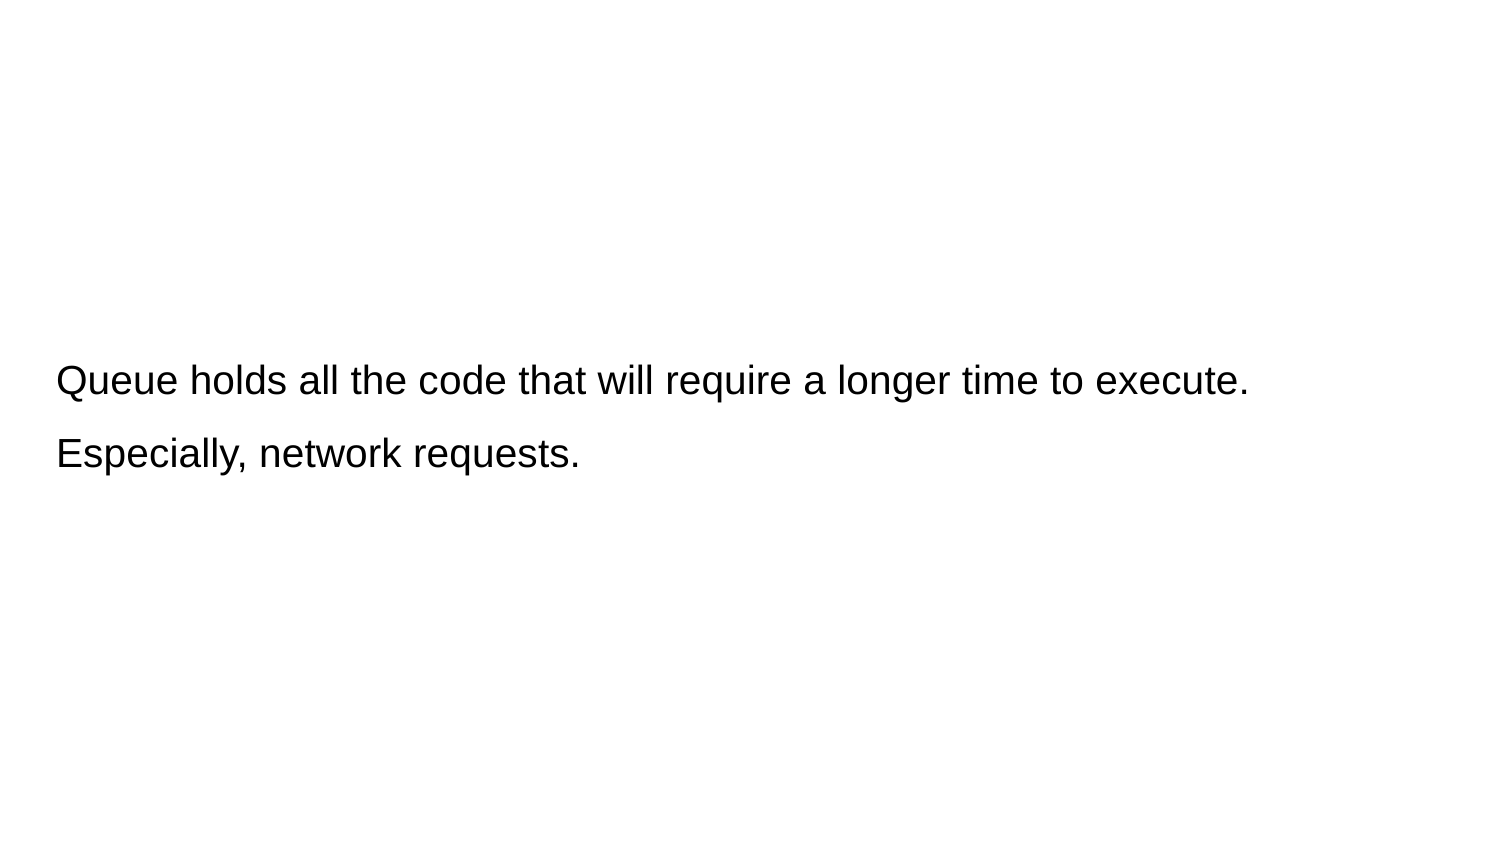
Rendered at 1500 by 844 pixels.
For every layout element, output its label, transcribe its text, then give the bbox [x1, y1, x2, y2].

list Queue holds all the code that will require a longer time to execute. Especially, network requests. [41, 141, 1433, 703]
